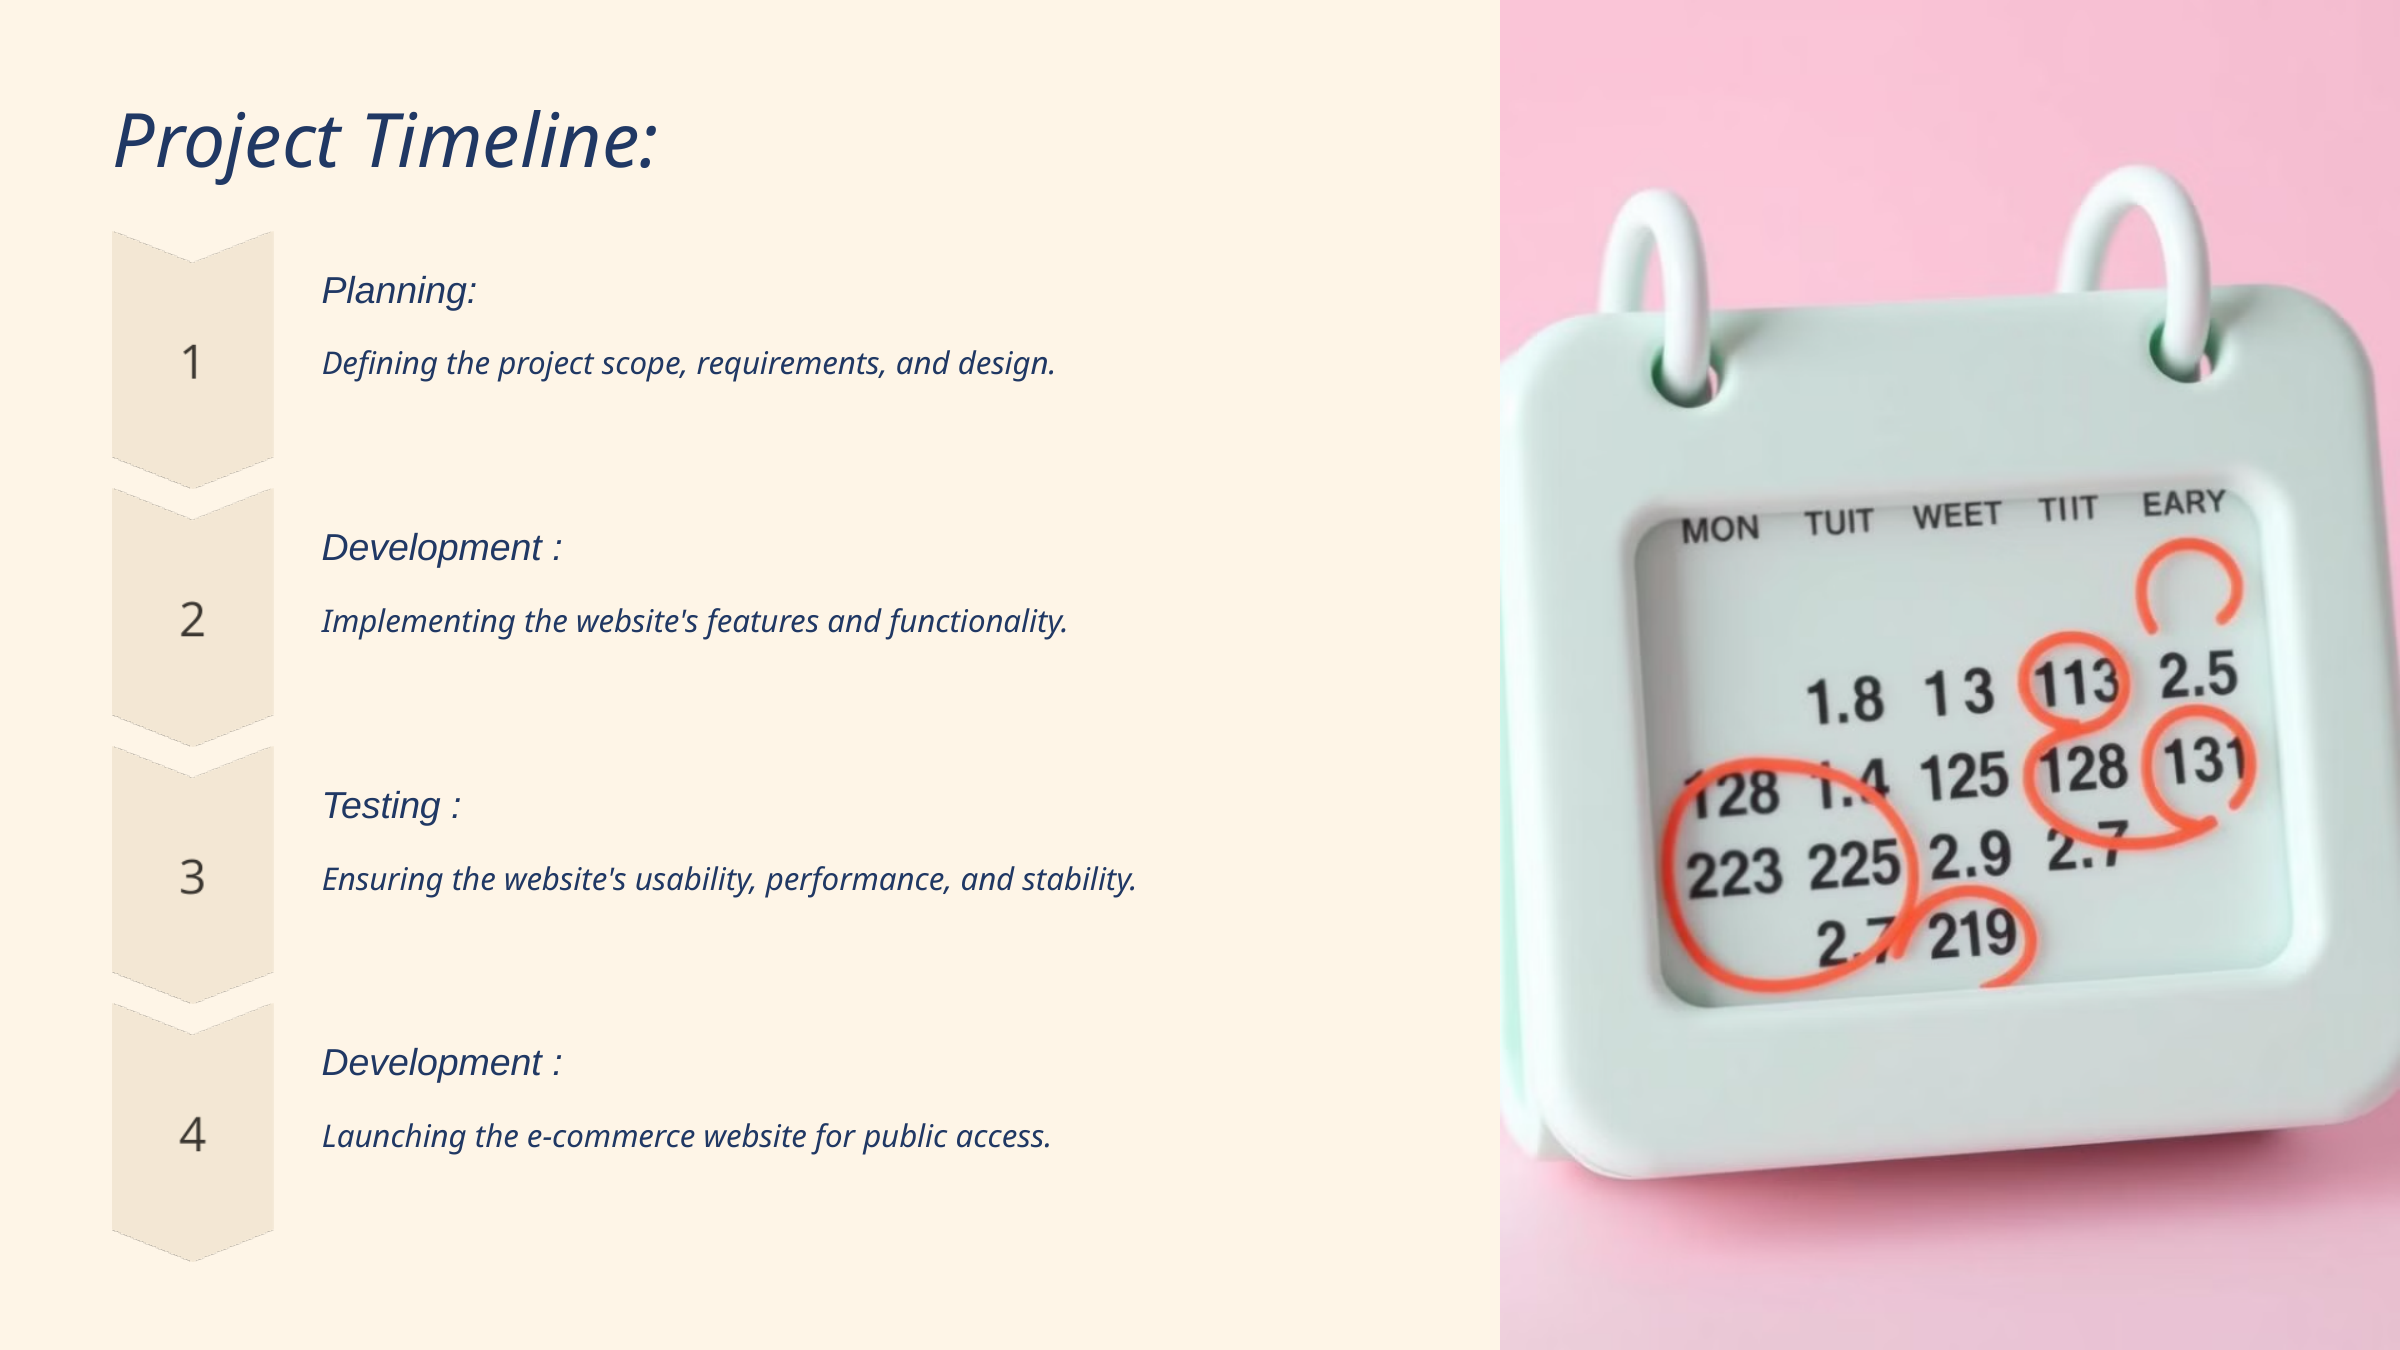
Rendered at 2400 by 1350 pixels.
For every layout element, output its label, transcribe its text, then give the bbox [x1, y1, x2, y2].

text_box Planning: [321, 263, 701, 311]
text_box Development : [321, 521, 701, 569]
text_box Implementing the website's features and functionality. [321, 587, 1388, 640]
picture [1499, 0, 2400, 1350]
text_box Testing : [321, 778, 701, 826]
text_box Defining the project scope, requirements, and design. [321, 330, 1388, 382]
text_box Launching the e-commerce website for public access. [321, 1102, 1388, 1155]
text_box Development : [321, 1036, 701, 1084]
text_box Ensuring the website's usability, performance, and stability. [321, 845, 1388, 897]
text_box Project Timeline: [112, 88, 870, 184]
picture [112, 231, 274, 1262]
